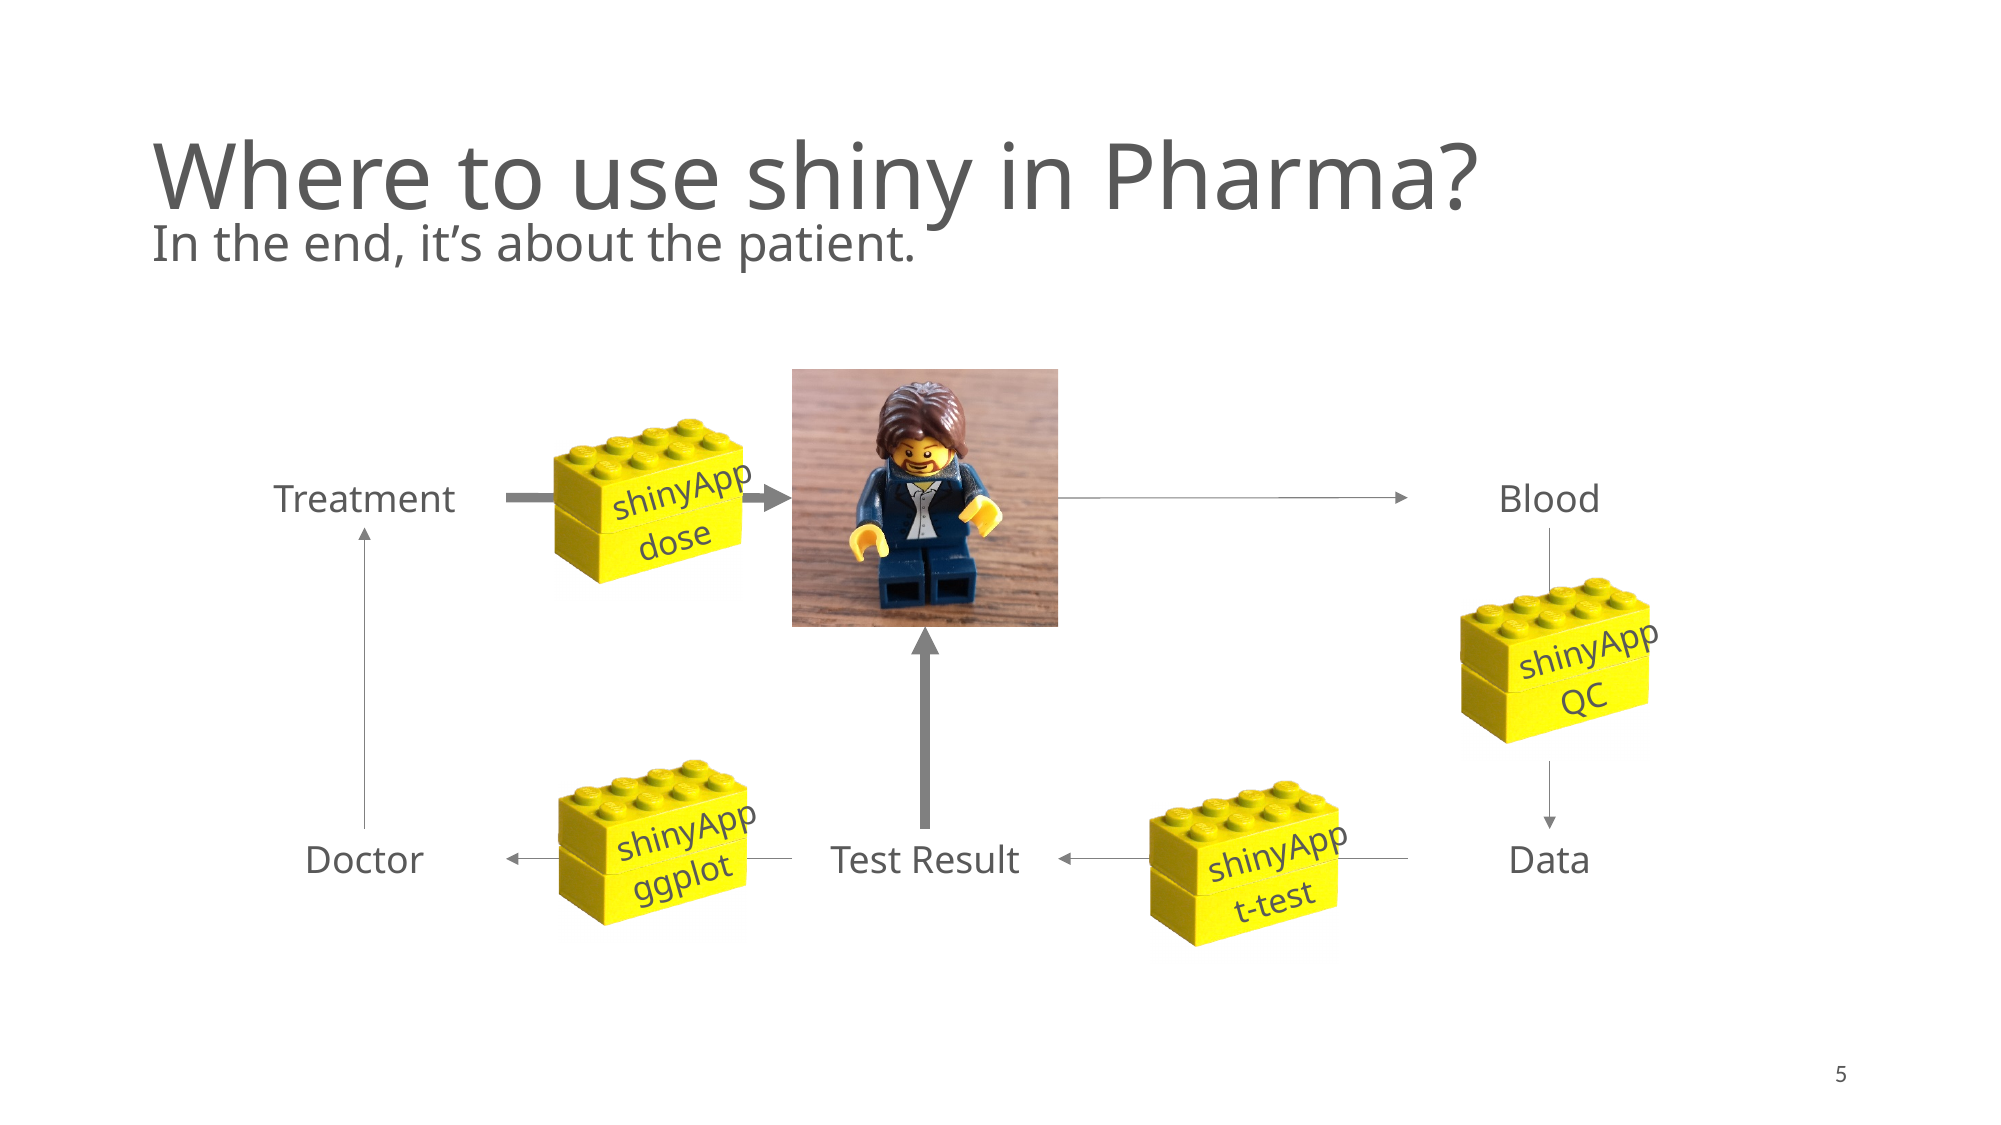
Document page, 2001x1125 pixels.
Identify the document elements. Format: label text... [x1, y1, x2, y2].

list In the end, it’s about the patient. [137, 194, 1863, 300]
slide_number 5 [1412, 1042, 1863, 1103]
text_box Data [1407, 828, 1692, 889]
text_box Doctor [223, 828, 506, 889]
picture [792, 369, 1059, 627]
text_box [1460, 551, 1682, 761]
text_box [557, 733, 779, 943]
title Where to use shiny in Pharma? [137, 112, 1863, 194]
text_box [553, 391, 775, 602]
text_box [1149, 754, 1371, 964]
text_box Treatment [223, 467, 506, 528]
text_box Blood [1407, 467, 1692, 528]
text_box Test Result [792, 828, 1059, 889]
